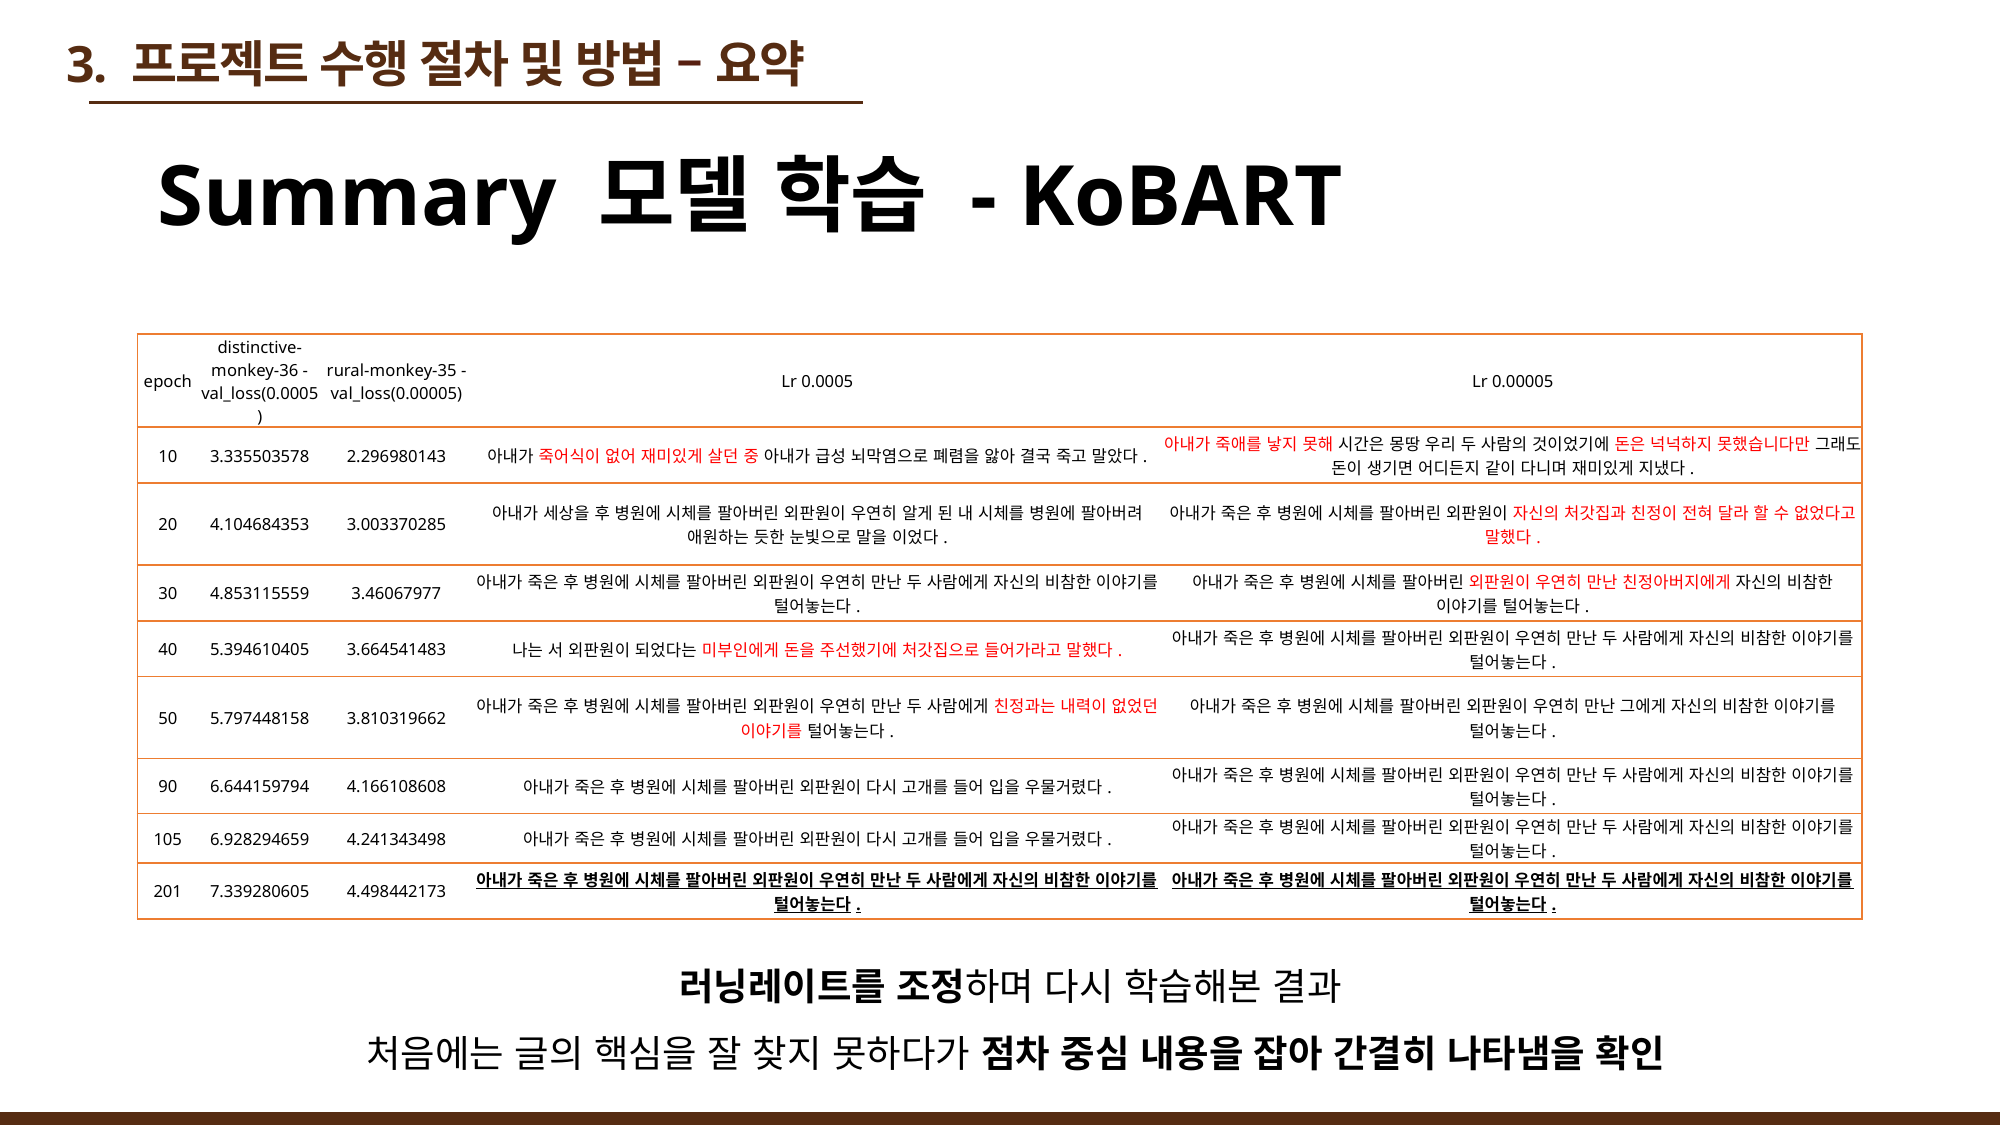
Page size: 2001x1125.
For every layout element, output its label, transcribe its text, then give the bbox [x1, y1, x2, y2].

table_header Lr 0.00005 [1163, 335, 1861, 426]
table_header distinctive-monkey-36 - val_loss(0.0005) [198, 335, 322, 426]
table_cell 6.644159794 [198, 759, 322, 813]
table_cell 6.928294659 [198, 814, 322, 862]
title 3. 프로젝트 수행 절차 및 방법 – 요약 [51, 4, 1454, 122]
table_cell 3.46067977 [322, 566, 472, 620]
text_box 러닝레이트를 조정하며 다시 학습해본 결과 처음에는 글의 핵심을 잘 찾지 못하다가 점차 중심 내용을 잡아 간결히 나타냄을 확인 [263, 932, 1768, 1083]
table_cell 2.296980143 [322, 428, 472, 482]
table_cell 아내가 죽은 후 병원에 시체를 팔아버린 외판원이 자신의 처갓집과 친정이 전혀 달라 할 수 없었다고 말했다. [1163, 484, 1861, 564]
table_cell 3.810319662 [322, 677, 472, 758]
table_cell 아내가 죽은 후 병원에 시체를 팔아버린 외판원이 우연히 만난 친정아버지에게 자신의 비참한 이야기를 털어놓는다. [1163, 566, 1861, 620]
table_cell 아내가 죽은 후 병원에 시체를 팔아버린 외판원이 우연히 만난 두 사람에게 자신의 비참한 이야기를 털어놓는다. [1163, 759, 1861, 813]
table_cell 4.104684353 [198, 484, 322, 564]
table_cell 아내가 죽은 후 병원에 시체를 팔아버린 외판원이 우연히 만난 두 사람에게 자신의 비참한 이야기를 털어놓는다. [1163, 622, 1861, 676]
table_cell 105 [138, 814, 198, 862]
table_cell 4.853115559 [198, 566, 322, 620]
table_cell 나는 서 외판원이 되었다는 미부인에게 돈을 주선했기에 처갓집으로 들어가라고 말했다. [472, 622, 1163, 676]
table_cell 아내가 죽은 후 병원에 시체를 팔아버린 외판원이 우연히 만난 그에게 자신의 비참한 이야기를 털어놓는다. [1163, 677, 1861, 758]
table_cell 아내가 죽은 후 병원에 시체를 팔아버린 외판원이 우연히 만난 두 사람에게 친정과는 내력이 없었던 이야기를 털어놓는다. [472, 677, 1163, 758]
table_cell 201 [138, 864, 198, 918]
table_cell 아내가 죽은 후 병원에 시체를 팔아버린 외판원이 우연히 만난 두 사람에게 자신의 비참한 이야기를 털어놓는다. [1163, 814, 1861, 862]
table_cell 아내가 죽은 후 병원에 시체를 팔아버린 외판원이 다시 고개를 들어 입을 우물거렸다. [472, 814, 1163, 862]
table_cell 10 [138, 428, 198, 482]
table_cell 4.166108608 [322, 759, 472, 813]
table_cell 30 [138, 566, 198, 620]
table_cell 4.241343498 [322, 814, 472, 862]
table_header Lr 0.0005 [472, 335, 1163, 426]
table_cell 아내가 죽은 후 병원에 시체를 팔아버린 외판원이 다시 고개를 들어 입을 우물거렸다. [472, 759, 1163, 813]
table_cell 5.394610405 [198, 622, 322, 676]
table_cell 3.335503578 [198, 428, 322, 482]
table_cell 20 [138, 484, 198, 564]
table_cell 3.664541483 [322, 622, 472, 676]
table_header epoch [138, 335, 198, 426]
table_header rural-monkey-35 - val_loss(0.00005) [322, 335, 472, 426]
table_cell 40 [138, 622, 198, 676]
table_cell 7.339280605 [198, 864, 322, 918]
table_cell 아내가 세상을 후 병원에 시체를 팔아버린 외판원이 우연히 알게 된 내 시체를 병원에 팔아버려 애원하는 듯한 눈빛으로 말을 이었다. [472, 484, 1163, 564]
table_cell 아내가 죽은 후 병원에 시체를 팔아버린 외판원이 우연히 만난 두 사람에게 자신의 비참한 이야기를 털어놓는다. [472, 864, 1163, 918]
table_cell 아내가 죽애를 낳지 못해 시간은 몽땅 우리 두 사람의 것이었기에 돈은 넉넉하지 못했습니다만 그래도 돈이 생기면 어디든지 같이 다니며 재미있게 지냈다. [1163, 428, 1861, 482]
table_cell 3.003370285 [322, 484, 472, 564]
table_cell 아내가 죽은 후 병원에 시체를 팔아버린 외판원이 우연히 만난 두 사람에게 자신의 비참한 이야기를 털어놓는다. [472, 566, 1163, 620]
text_box Summary 모델 학습 - KoBART [137, 133, 1428, 270]
table_cell 아내가 죽은 후 병원에 시체를 팔아버린 외판원이 우연히 만난 두 사람에게 자신의 비참한 이야기를 털어놓는다. [1163, 864, 1861, 918]
table_cell 아내가 죽어식이 없어 재미있게 살던 중 아내가 급성 뇌막염으로 폐렴을 앓아 결국 죽고 말았다. [472, 428, 1163, 482]
table_cell 4.498442173 [322, 864, 472, 918]
table_cell 90 [138, 759, 198, 813]
table_cell 5.797448158 [198, 677, 322, 758]
text_box [0, 1111, 2000, 1125]
table_cell 50 [138, 677, 198, 758]
